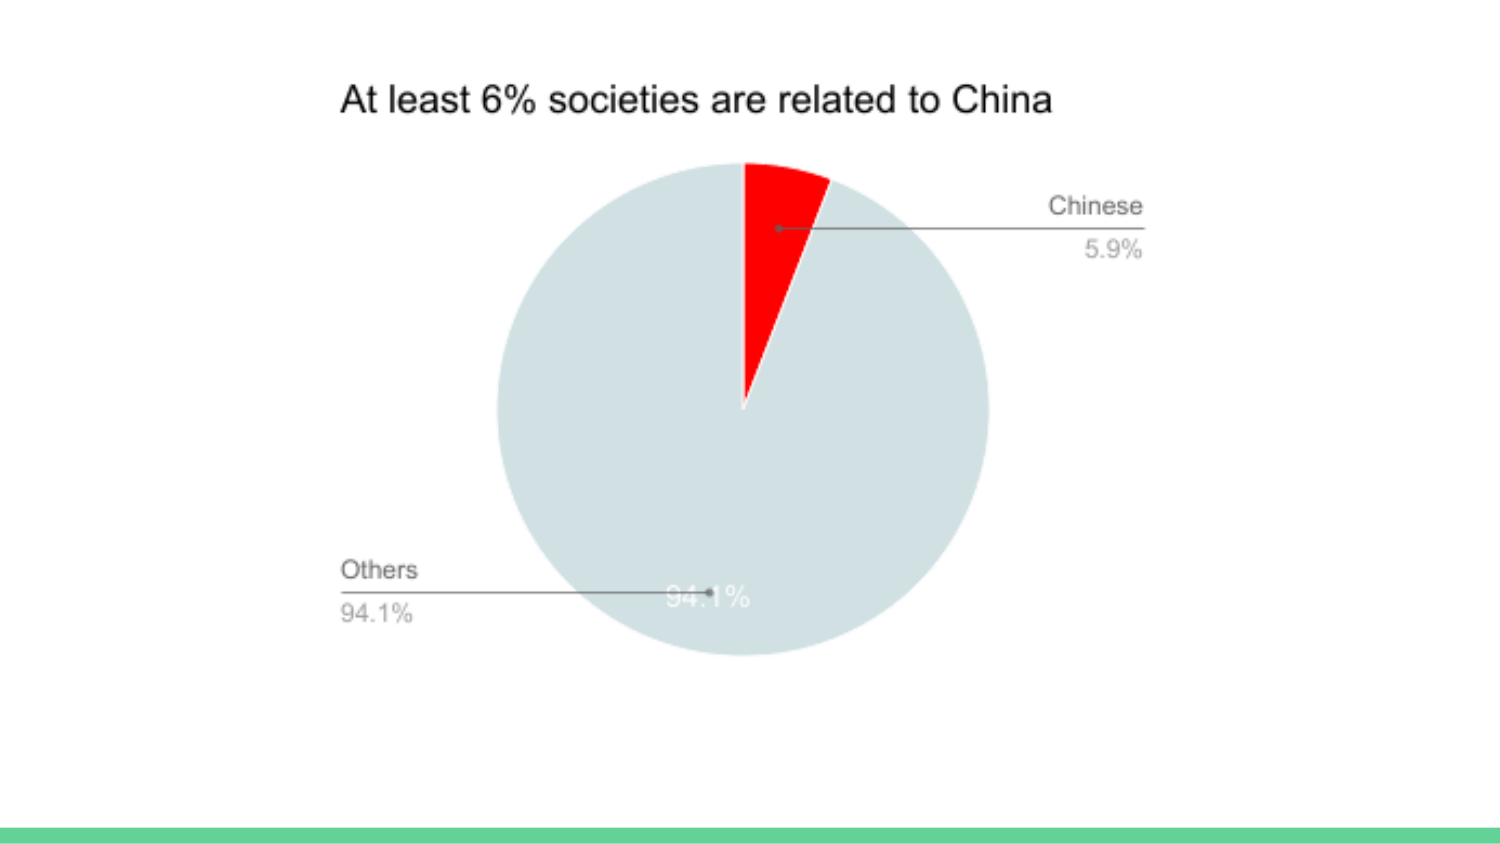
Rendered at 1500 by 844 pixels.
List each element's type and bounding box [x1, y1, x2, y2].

picture [92, 7, 1392, 811]
